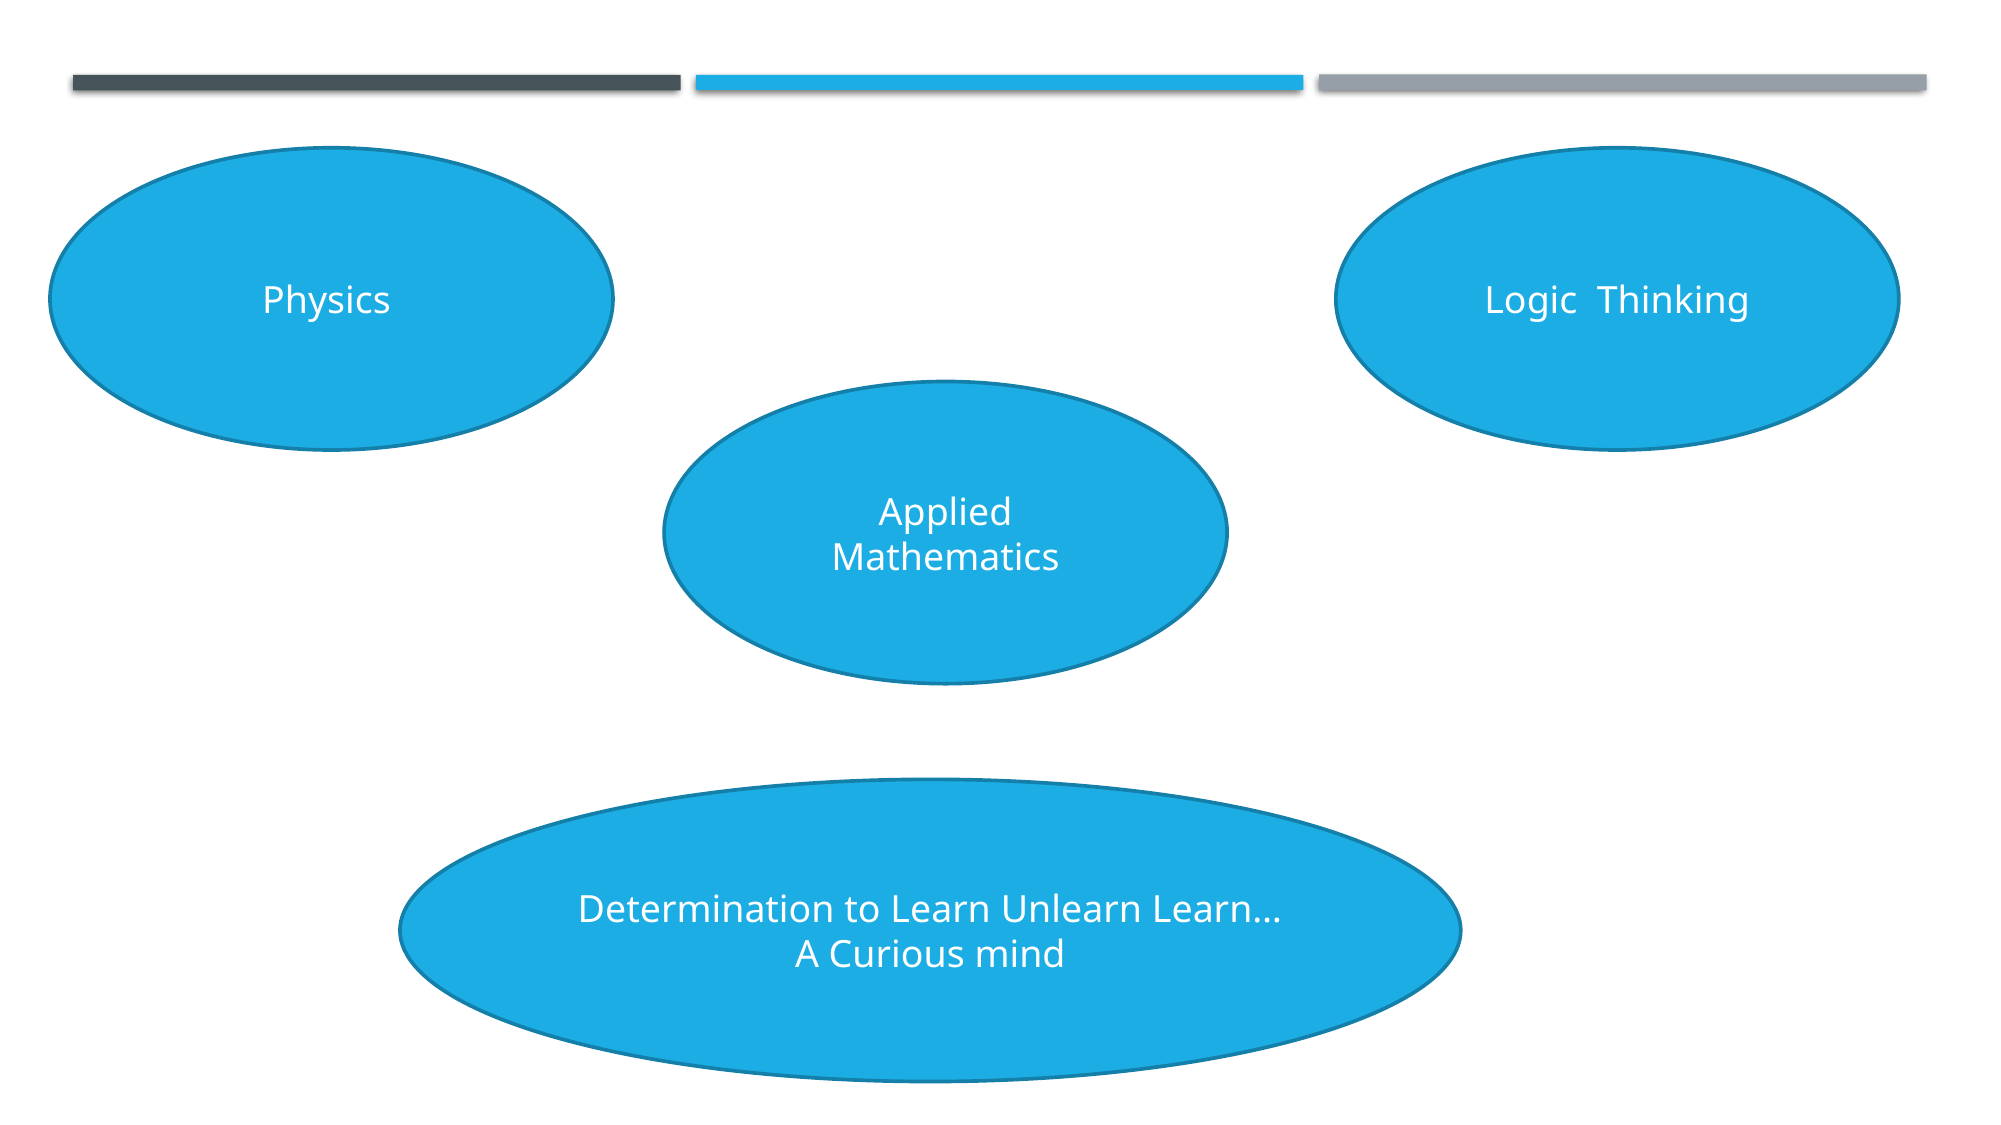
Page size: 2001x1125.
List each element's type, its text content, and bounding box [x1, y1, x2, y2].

text_box Determination to Learn Unlearn Learn… A Curious mind [398, 777, 1463, 1084]
text_box Physics [48, 145, 615, 452]
text_box Applied Mathematics [662, 379, 1229, 686]
text_box Logic Thinking [1333, 145, 1901, 452]
